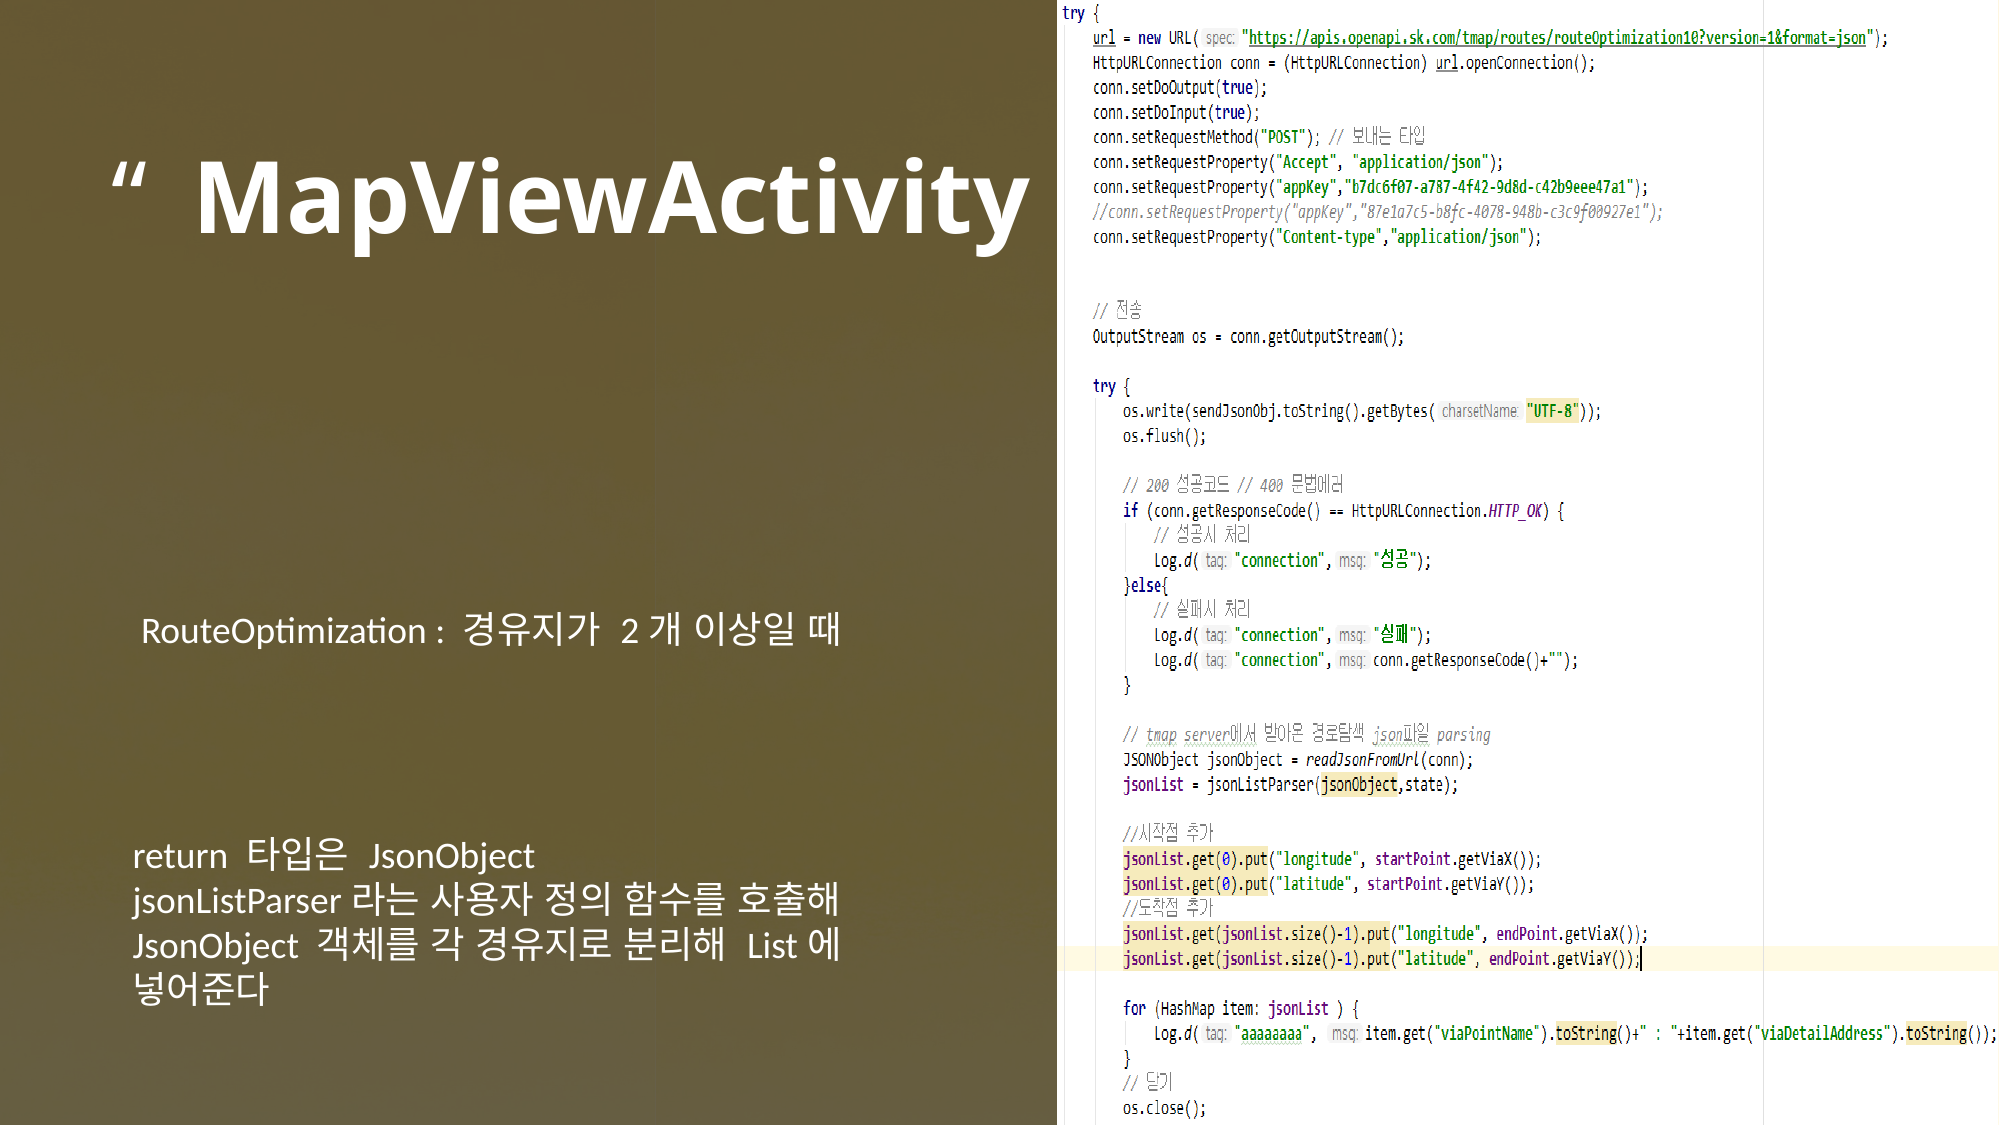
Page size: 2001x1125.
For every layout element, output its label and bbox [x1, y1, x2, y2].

text_box [0, 0, 1057, 1125]
picture [1057, 0, 1998, 1125]
